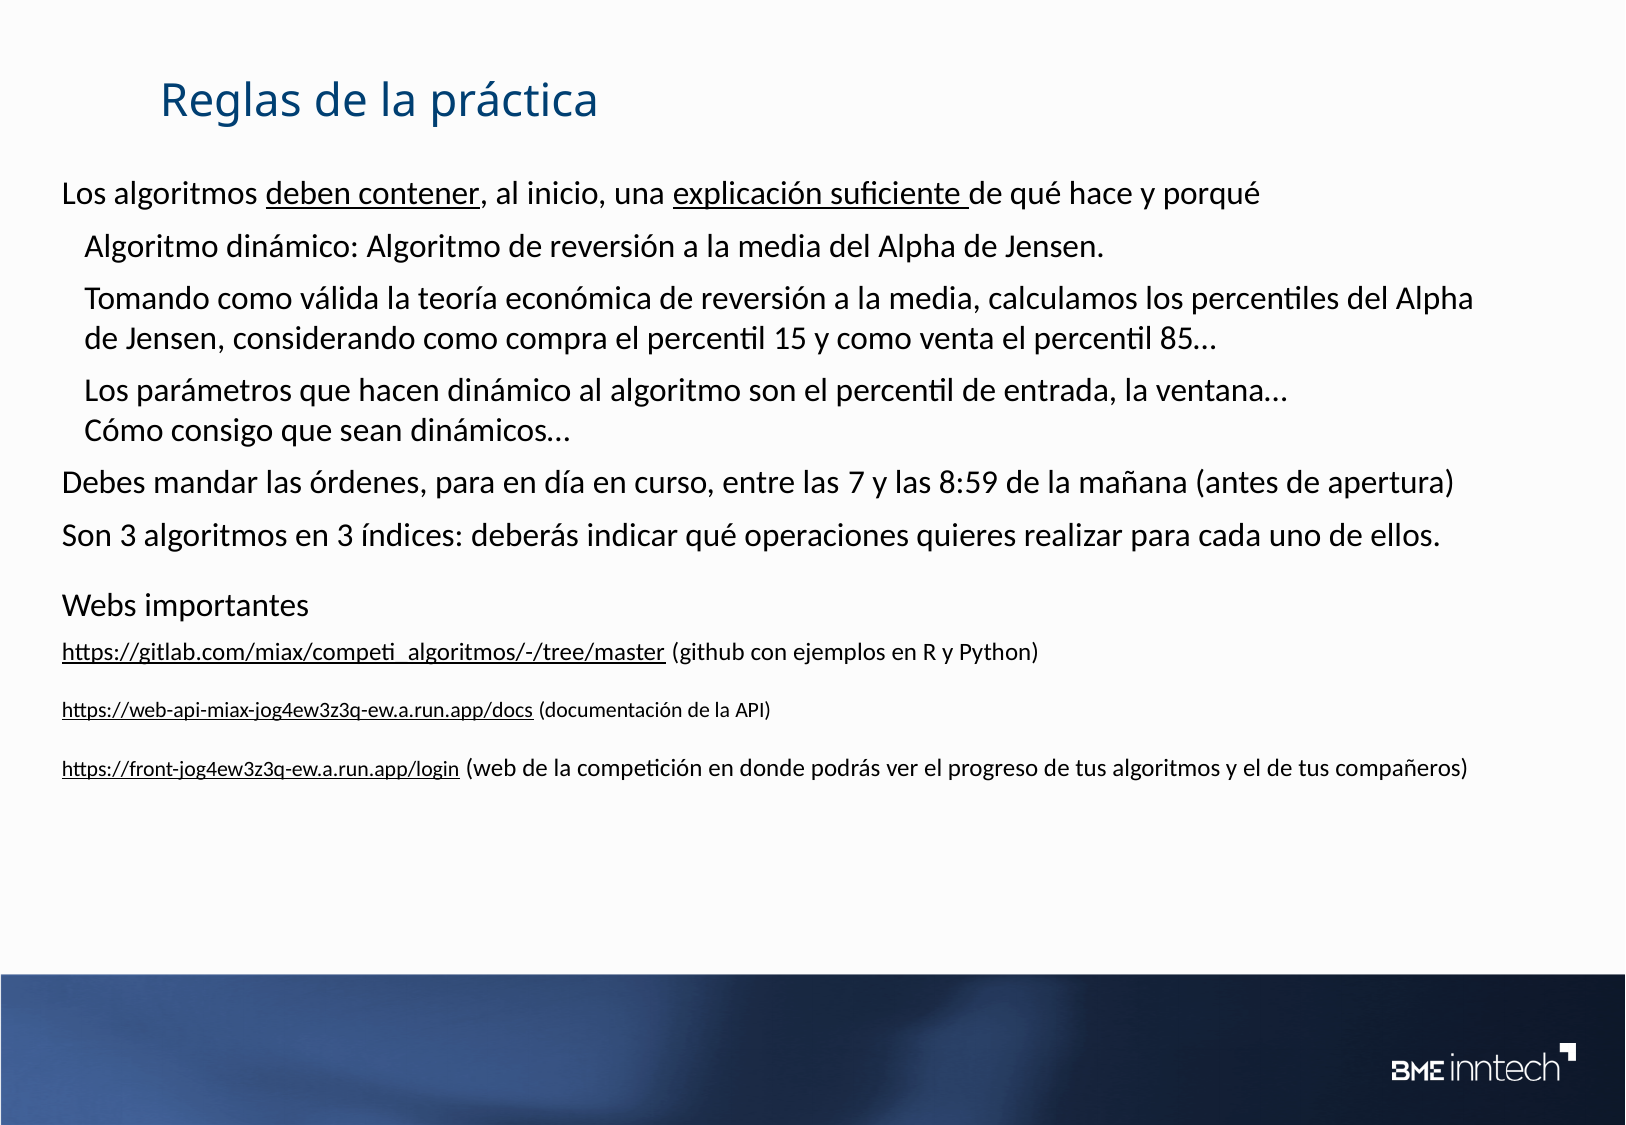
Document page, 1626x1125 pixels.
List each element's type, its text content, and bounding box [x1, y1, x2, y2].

text_box Reglas de la práctica [156, 67, 1391, 164]
text_box Los algoritmos deben contener, al inicio, una explicación suficiente de qué hace y porqué Algoritmo dinámico: Algoritmo de reversión a la media del Alpha de Jensen. Tomando como válida la teoría económica de reversión a la media, calculamos los percentiles del Alpha de Jensen, considerando como compra el percentil 15 y como venta el percentil 85… Los parámetros que hacen dinámico al algoritmo son el percentil de entrada, la ventana… Cómo consigo que sean dinámicos… Debes mandar las órdenes, para en día en curso, entre las 7 y las 8:59 de la mañana (antes de apertura) Son 3 algoritmos en 3 índices: deberás indicar qué operaciones quieres realizar para cada uno de ellos. Webs importantes https://gitlab.com/miax/competi_algoritmos/-/tree/master (github con ejemplos en R y Python) https://web-api-miax-jog4ew3z3q-ew.a.run.app/docs (documentación de la API) https://front-jog4ew3z3q-ew.a.run.app/login (web de la competición en donde podrás ver el progreso de tus algoritmos y el de tus compañeros) [47, 163, 1533, 859]
picture [2, 975, 1625, 1125]
